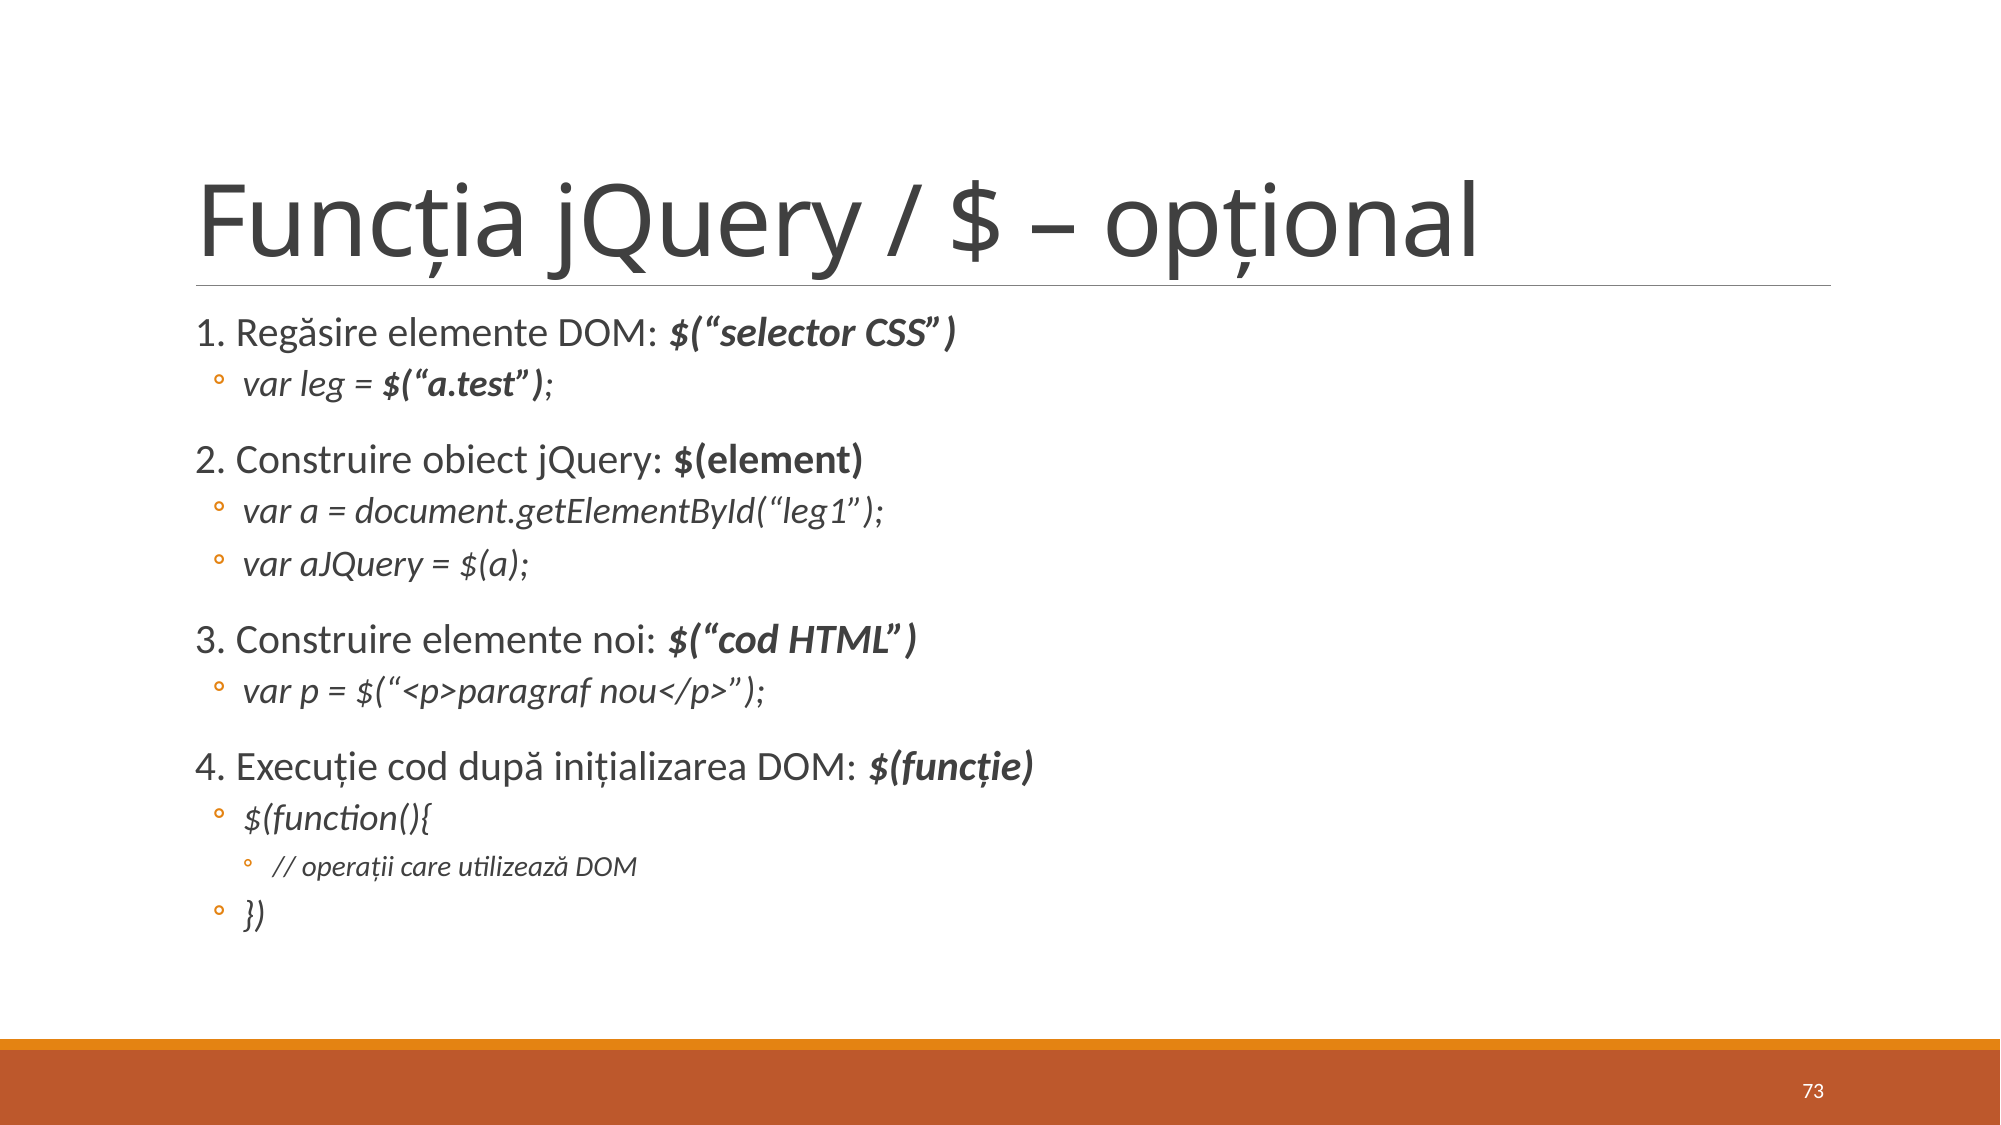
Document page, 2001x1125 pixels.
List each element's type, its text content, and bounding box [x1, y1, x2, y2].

title Funcția jQuery / $ – opțional [179, 47, 1830, 285]
list 1. Regăsire elemente DOM: $(“selector CSS”) var leg = $(“a.test”); 2. Construire obiect jQuery: $(element) var a = document.getElementById(“leg1”); var aJQuery = $(a); 3. Construire elemente noi: $(“cod HTML”) var p = $(“<p>paragraf nou</p>”); 4. Execuție cod după inițializarea DOM: $(funcție) $(function(){ // operații care utilizează DOM }) [179, 302, 1830, 963]
slide_number 73 [1624, 1059, 1840, 1120]
